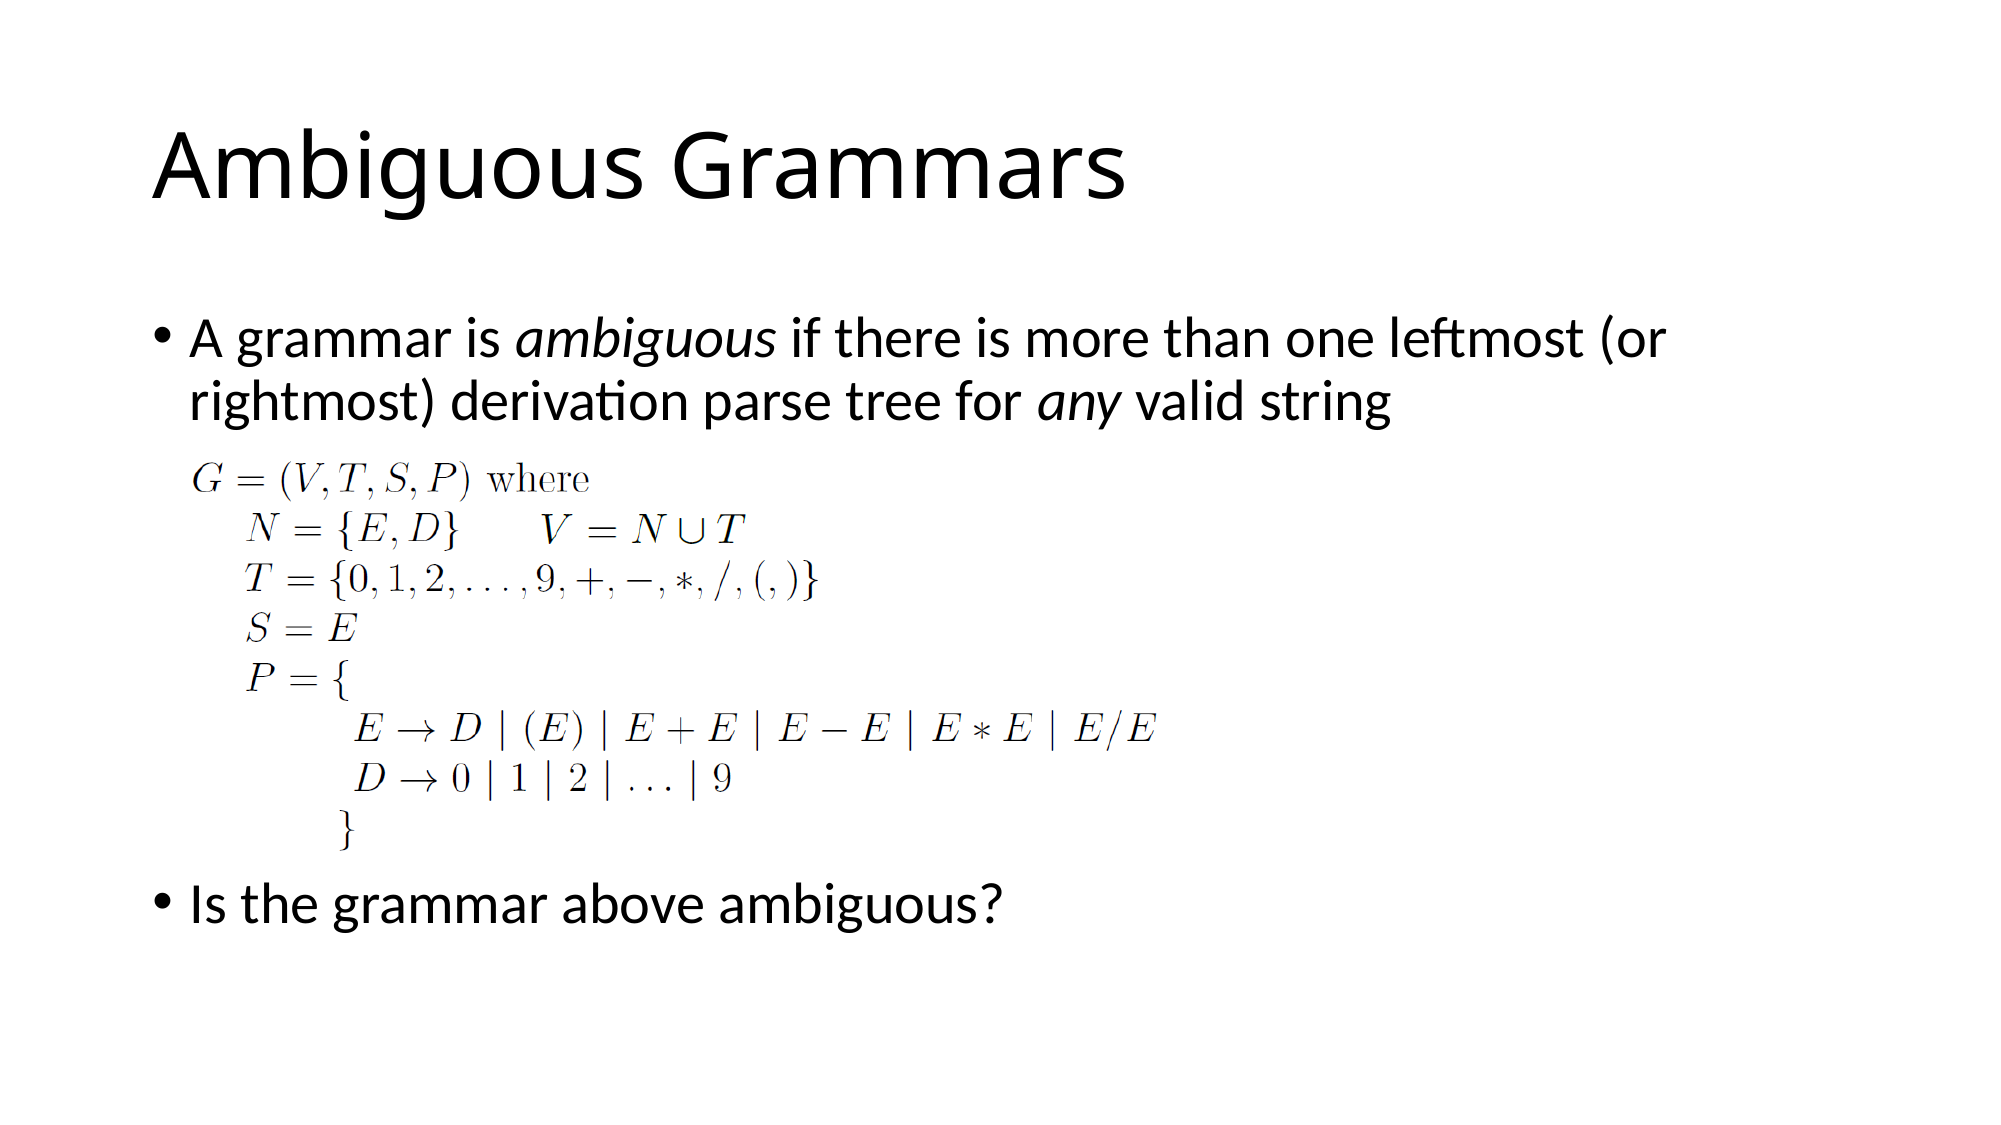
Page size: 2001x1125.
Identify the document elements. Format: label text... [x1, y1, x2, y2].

list A grammar is ambiguous if there is more than one leftmost (or rightmost) derivation parse tree for any valid string Is the grammar above ambiguous? [137, 299, 1863, 1014]
picture [183, 453, 1178, 860]
title Ambiguous Grammars [137, 59, 1863, 278]
